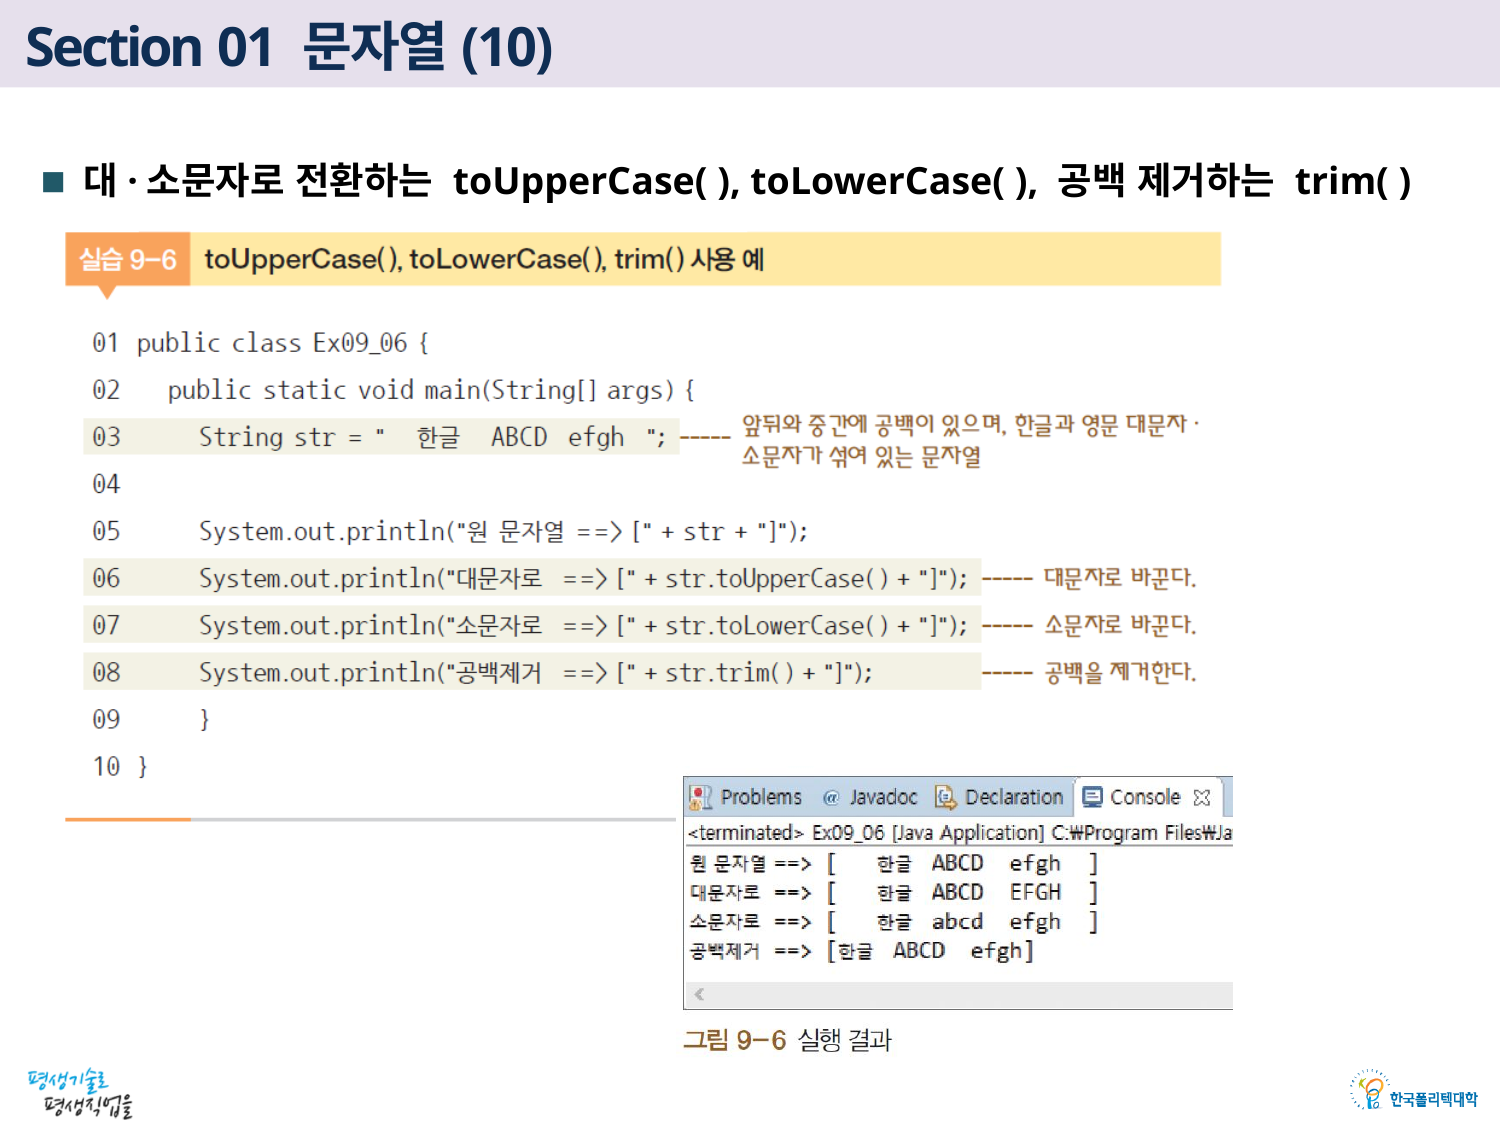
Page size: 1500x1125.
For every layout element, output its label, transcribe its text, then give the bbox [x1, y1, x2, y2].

picture [1346, 1064, 1481, 1114]
title Section 01 문자열(10) [10, 5, 1288, 84]
picture [17, 1062, 167, 1122]
picture [63, 229, 1233, 1064]
list 대·소문자로 전환하는 toUpperCase( ), toLowerCase( ), 공백 제거하는 trim( ) [10, 126, 1481, 1057]
